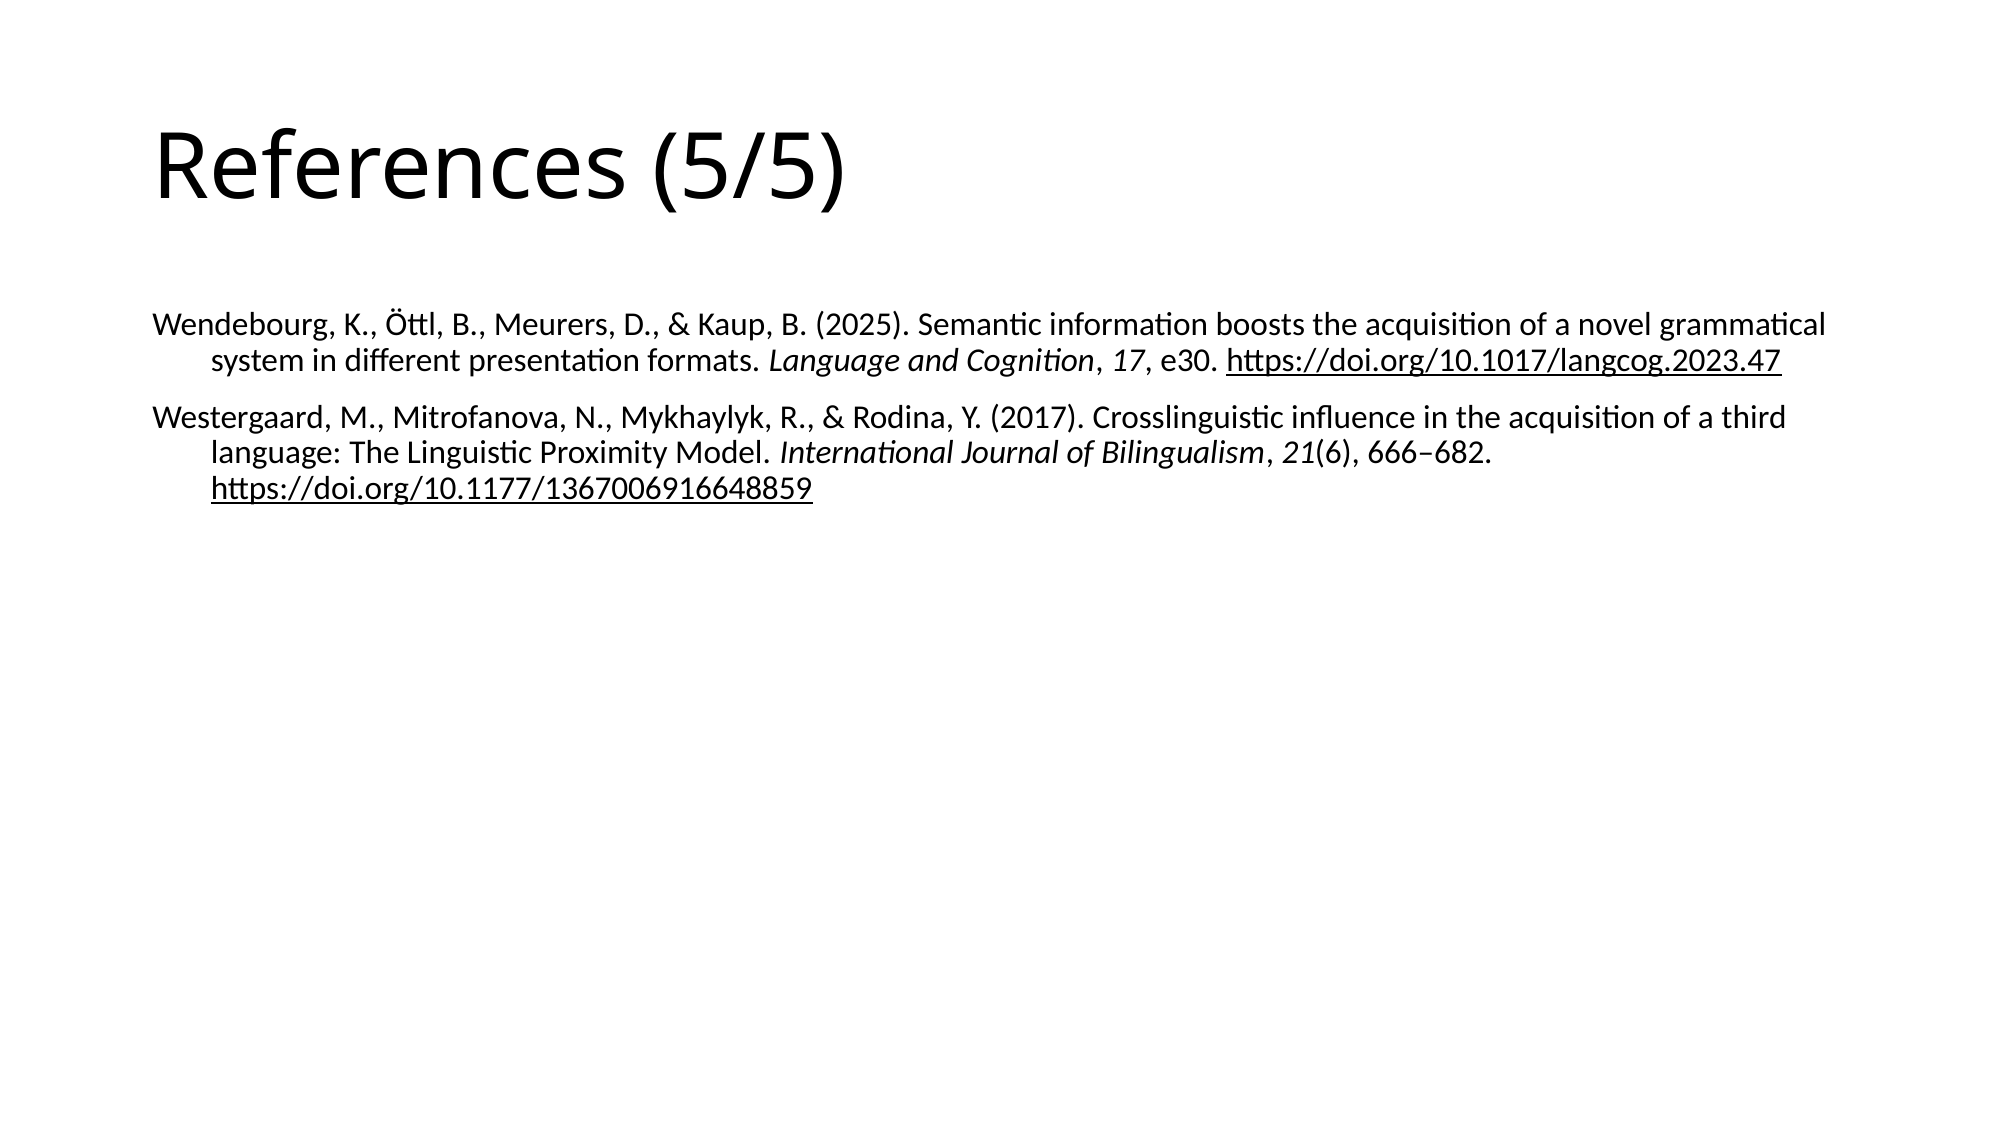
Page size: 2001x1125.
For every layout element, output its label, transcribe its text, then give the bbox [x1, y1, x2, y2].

list Wendebourg, K., Öttl, B., Meurers, D., & Kaup, B. (2025). Semantic information boosts the acquisition of a novel grammatical system in different presentation formats. Language and Cognition, 17, e30. https://doi.org/10.1017/langcog.2023.47 Westergaard, M., Mitrofanova, N., Mykhaylyk, R., & Rodina, Y. (2017). Crosslinguistic influence in the acquisition of a third language: The Linguistic Proximity Model. International Journal of Bilingualism, 21(6), 666–682. https://doi.org/10.1177/1367006916648859 [137, 299, 1863, 1014]
title References (5/5) [137, 59, 1863, 278]
